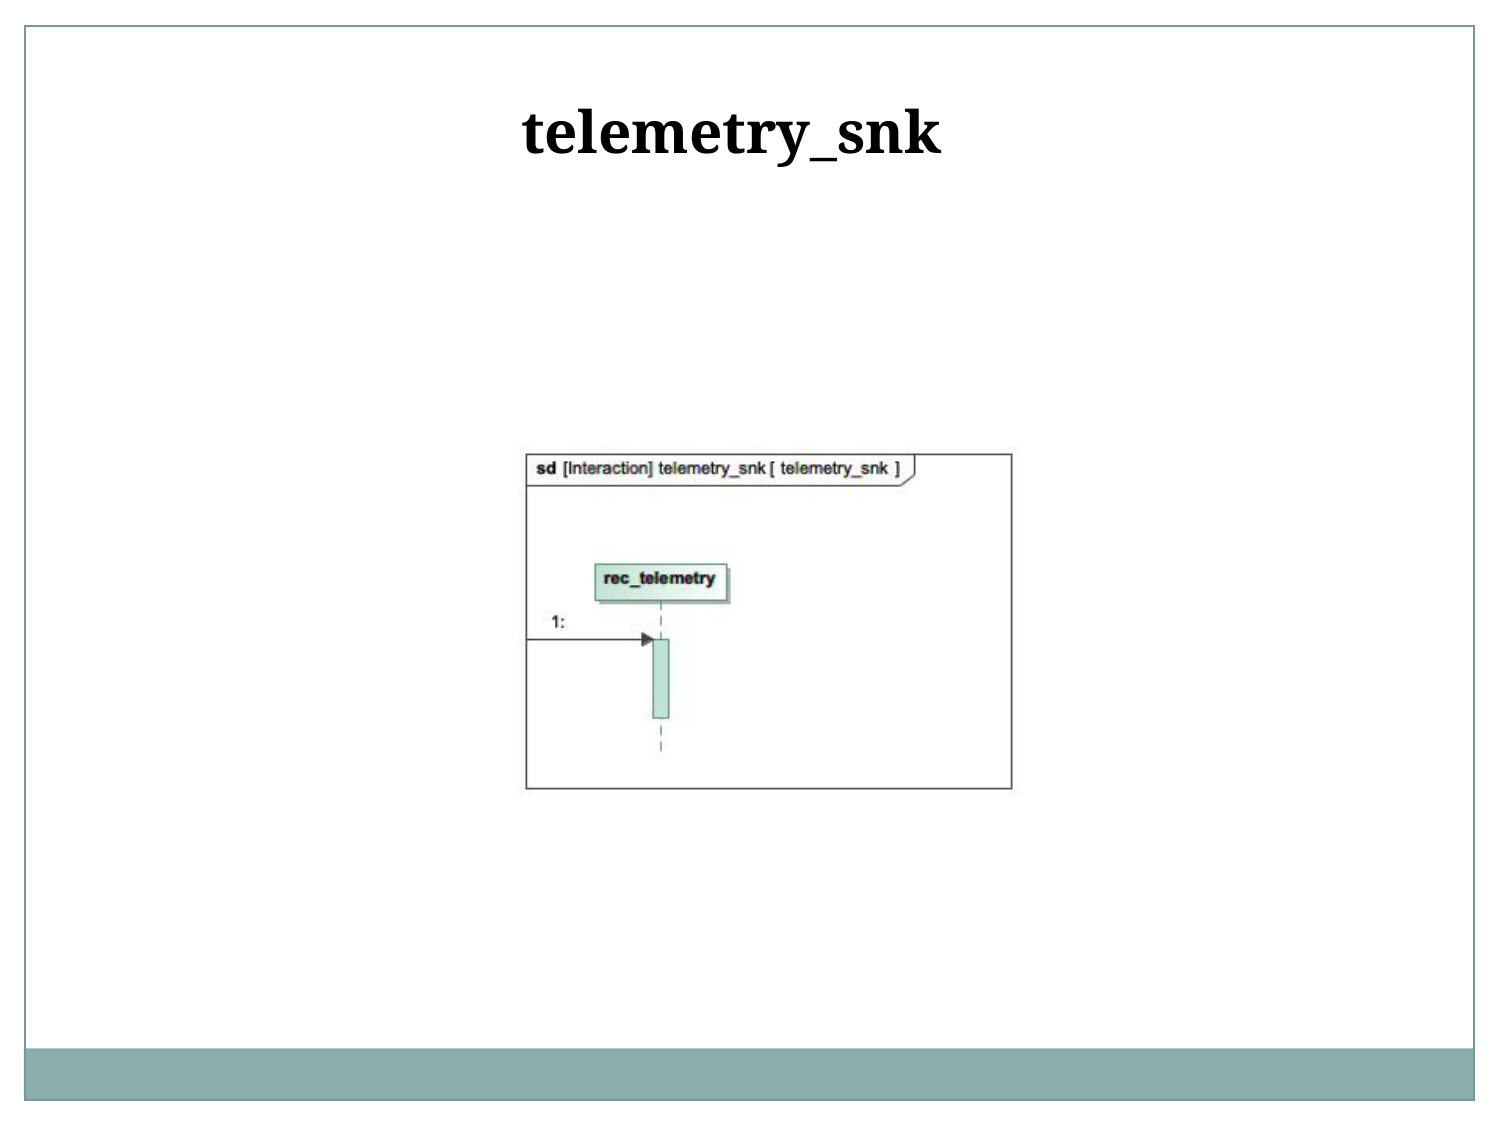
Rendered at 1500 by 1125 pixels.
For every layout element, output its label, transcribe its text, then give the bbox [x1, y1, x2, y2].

text_box [124, 237, 1413, 613]
text_box telemetry_snk [362, 87, 1100, 173]
picture [518, 446, 1019, 796]
